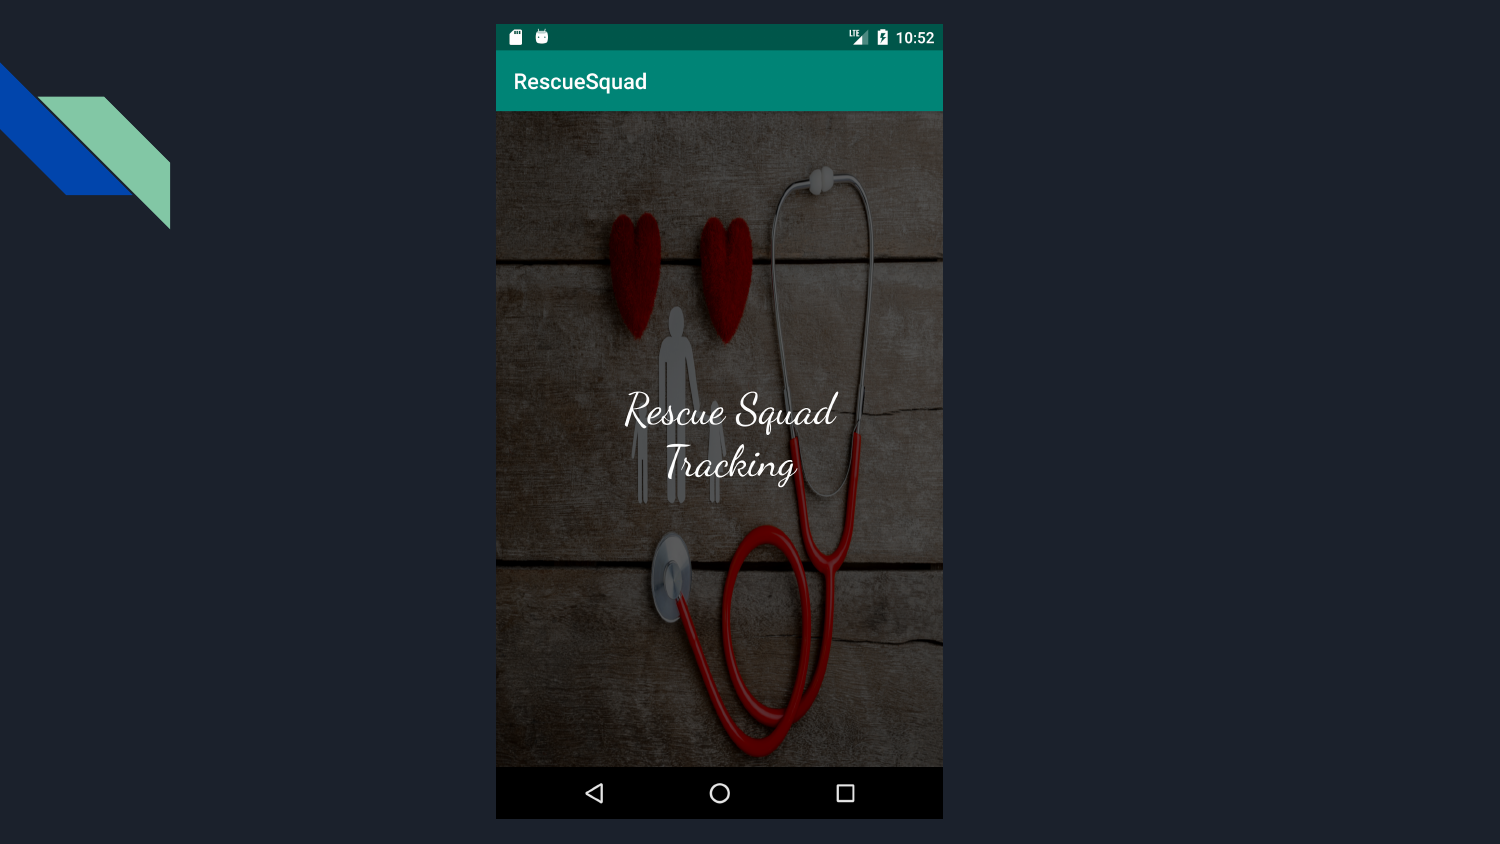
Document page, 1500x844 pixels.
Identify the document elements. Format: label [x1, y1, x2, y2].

picture [496, 24, 943, 819]
